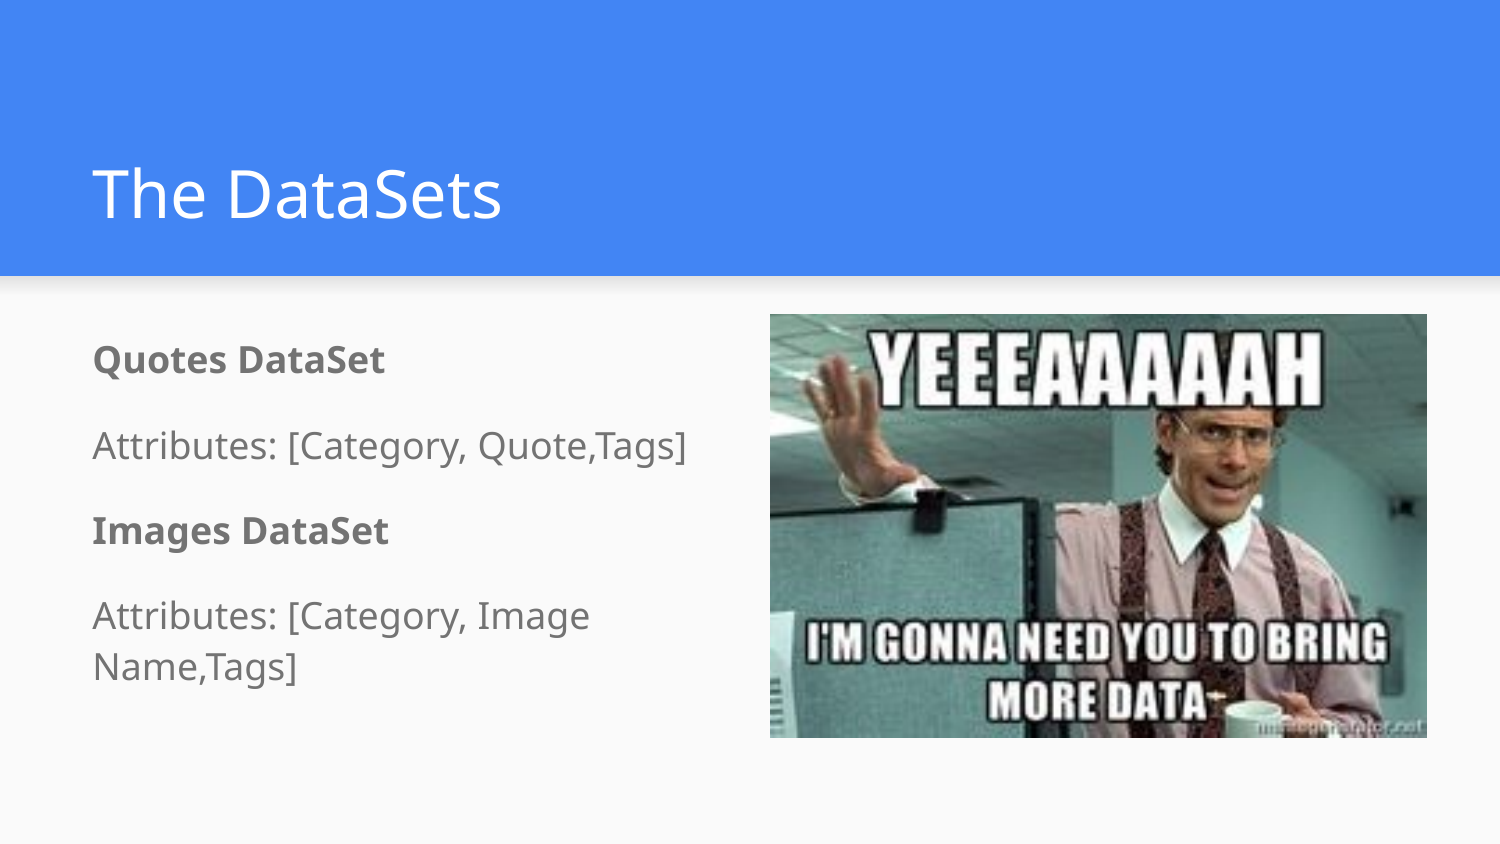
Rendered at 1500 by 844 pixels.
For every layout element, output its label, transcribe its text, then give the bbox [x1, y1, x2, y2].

title The DataSets [77, 121, 1427, 248]
picture [769, 314, 1427, 738]
list Quotes DataSet Attributes: [Category, Quote,Tags] Images DataSet Attributes: [Category, Image Name,Tags] [77, 314, 734, 760]
